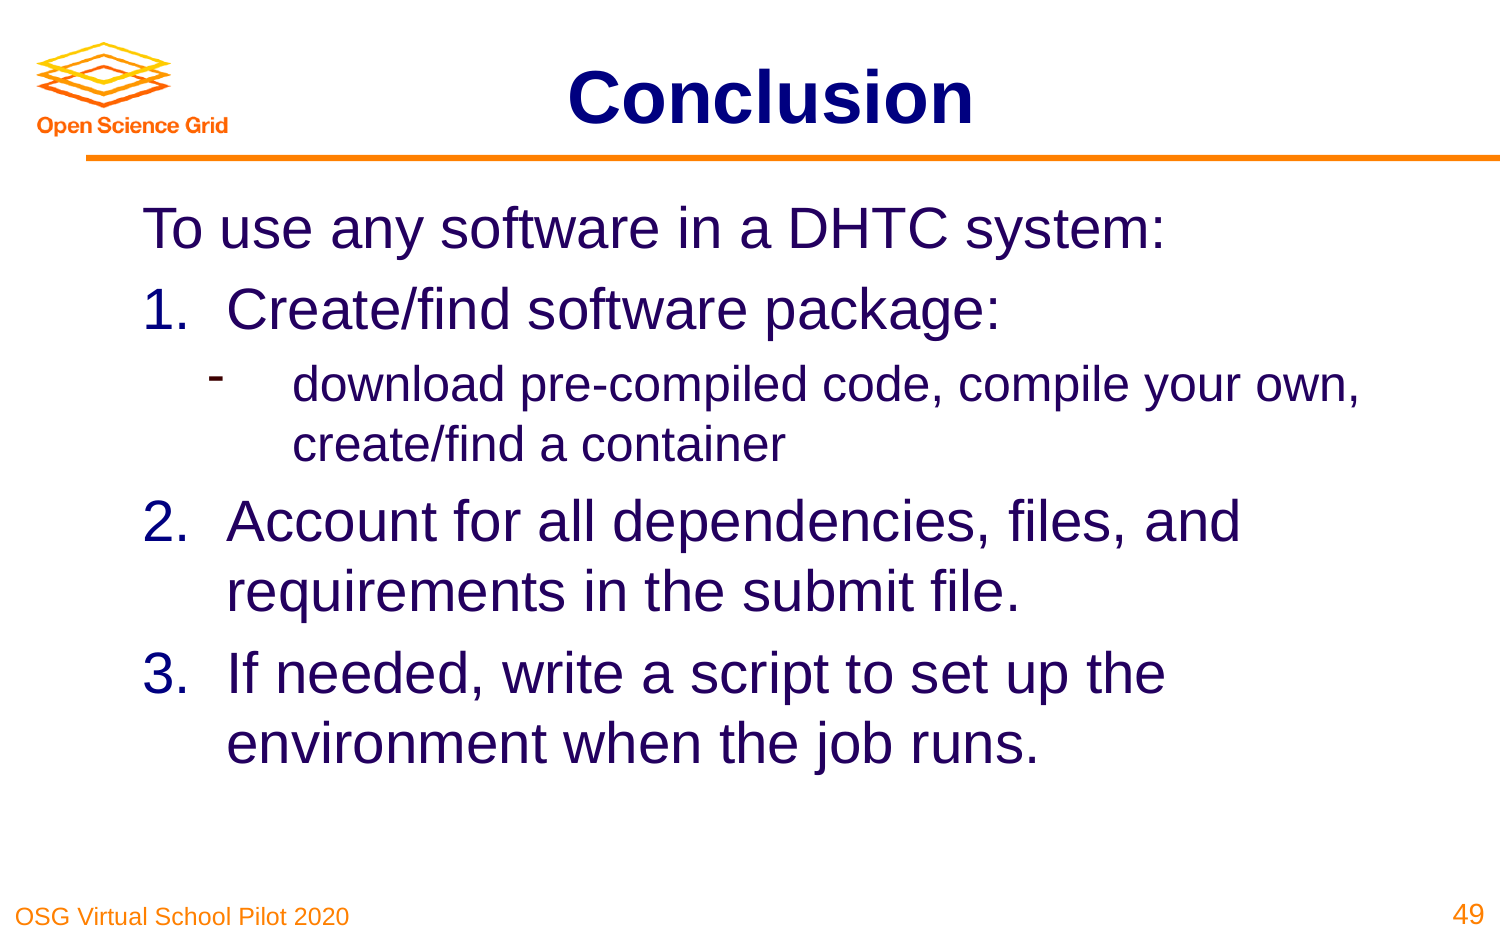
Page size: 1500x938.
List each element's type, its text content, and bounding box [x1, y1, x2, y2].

title Conclusion [201, 15, 1342, 172]
slide_number 49 [1430, 874, 1500, 938]
picture [17, 23, 201, 151]
list To use any software in a DHTC system: Create/find software package: download pre-compiled code, compile your own, create/find a container Account for all dependencies, files, and requirements in the submit file. If needed, write a script to set up the environment when the job runs. [127, 182, 1403, 823]
